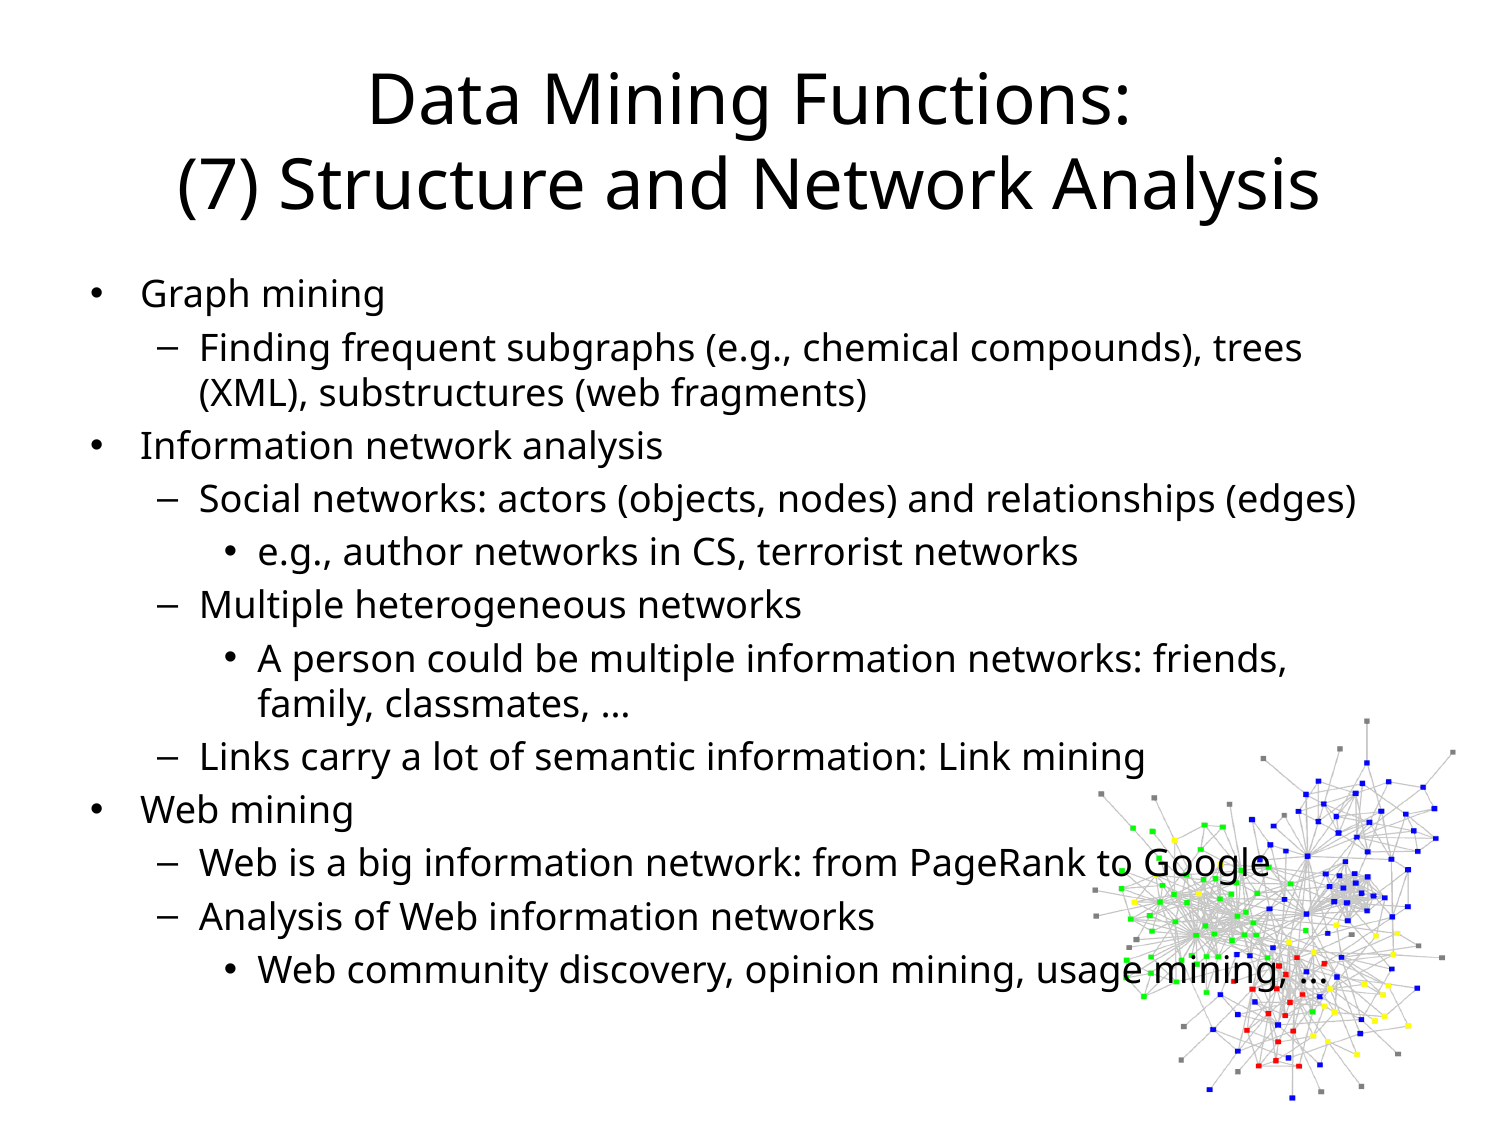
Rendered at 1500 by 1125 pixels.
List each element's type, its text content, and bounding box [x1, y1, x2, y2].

list Graph mining Finding frequent subgraphs (e.g., chemical compounds), trees (XML), substructures (web fragments) Information network analysis Social networks: actors (objects, nodes) and relationships (edges) e.g., author networks in CS, terrorist networks Multiple heterogeneous networks A person could be multiple information networks: friends, family, classmates, … Links carry a lot of semantic information: Link mining Web mining Web is a big information network: from PageRank to Google Analysis of Web information networks Web community discovery, opinion mining, usage mining, … [75, 262, 1425, 1005]
picture [1048, 694, 1500, 1125]
title Data Mining Functions: (7) Structure and Network Analysis [75, 45, 1425, 233]
